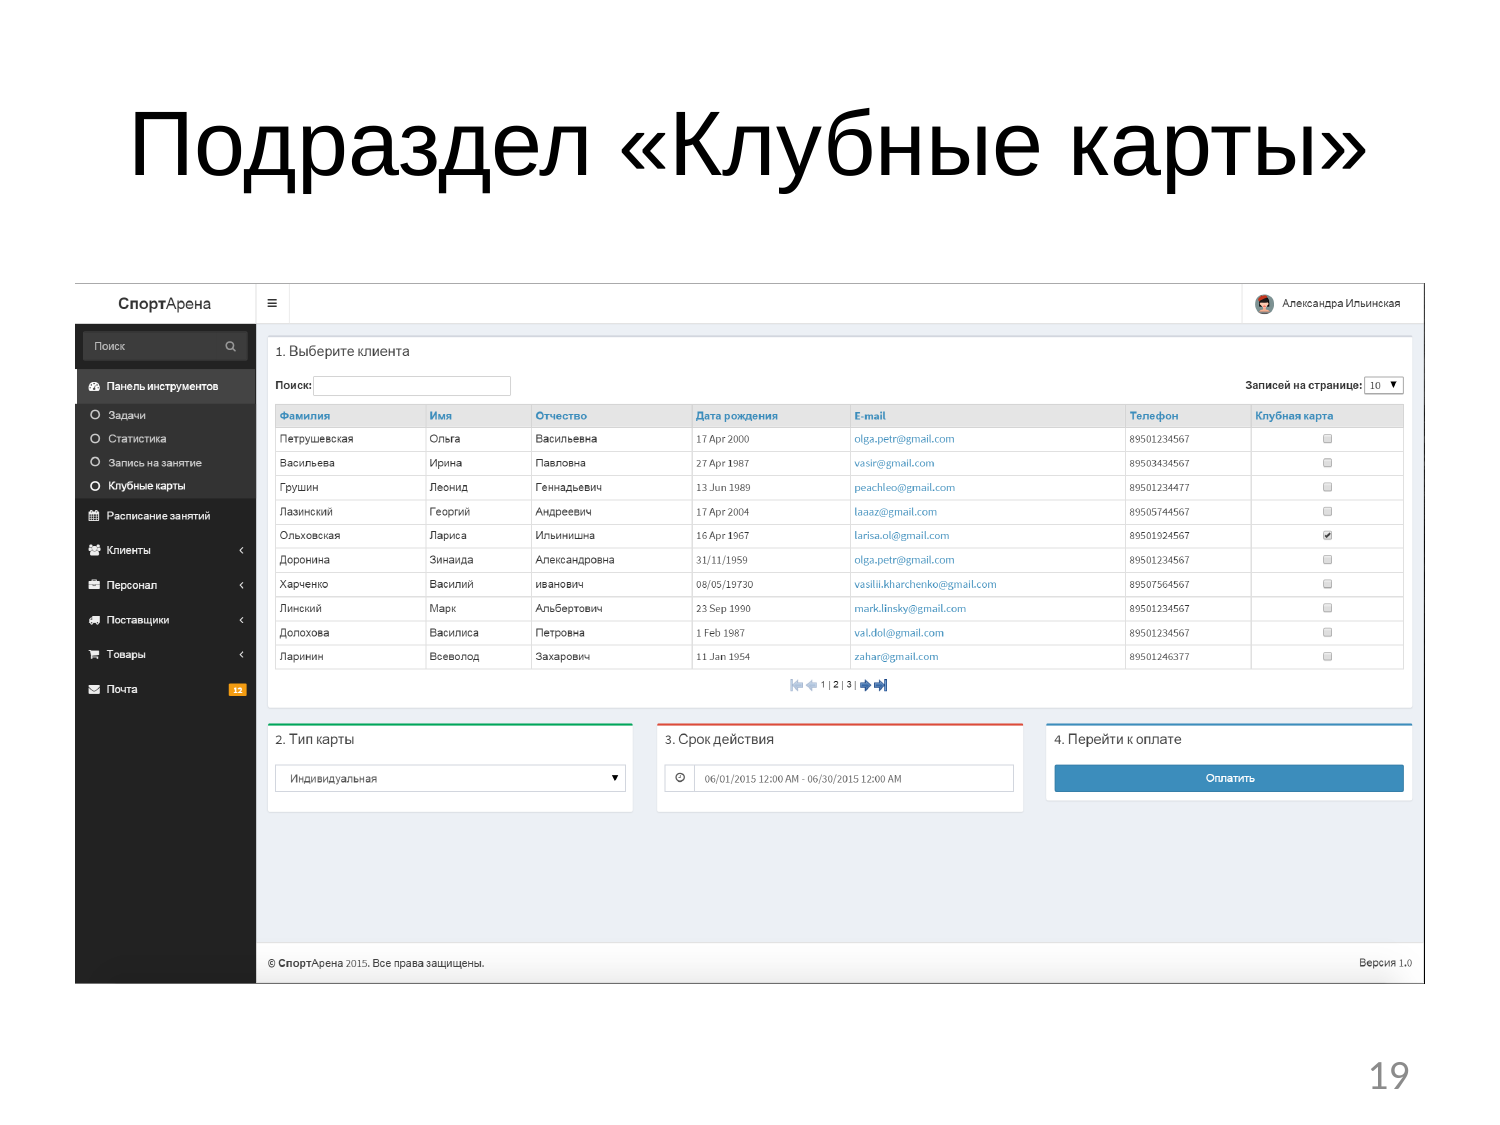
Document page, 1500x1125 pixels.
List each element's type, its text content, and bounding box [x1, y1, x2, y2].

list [74, 262, 1426, 1006]
title Подраздел «Клубные карты» [75, 45, 1425, 233]
slide_number 19 [1074, 1042, 1425, 1103]
